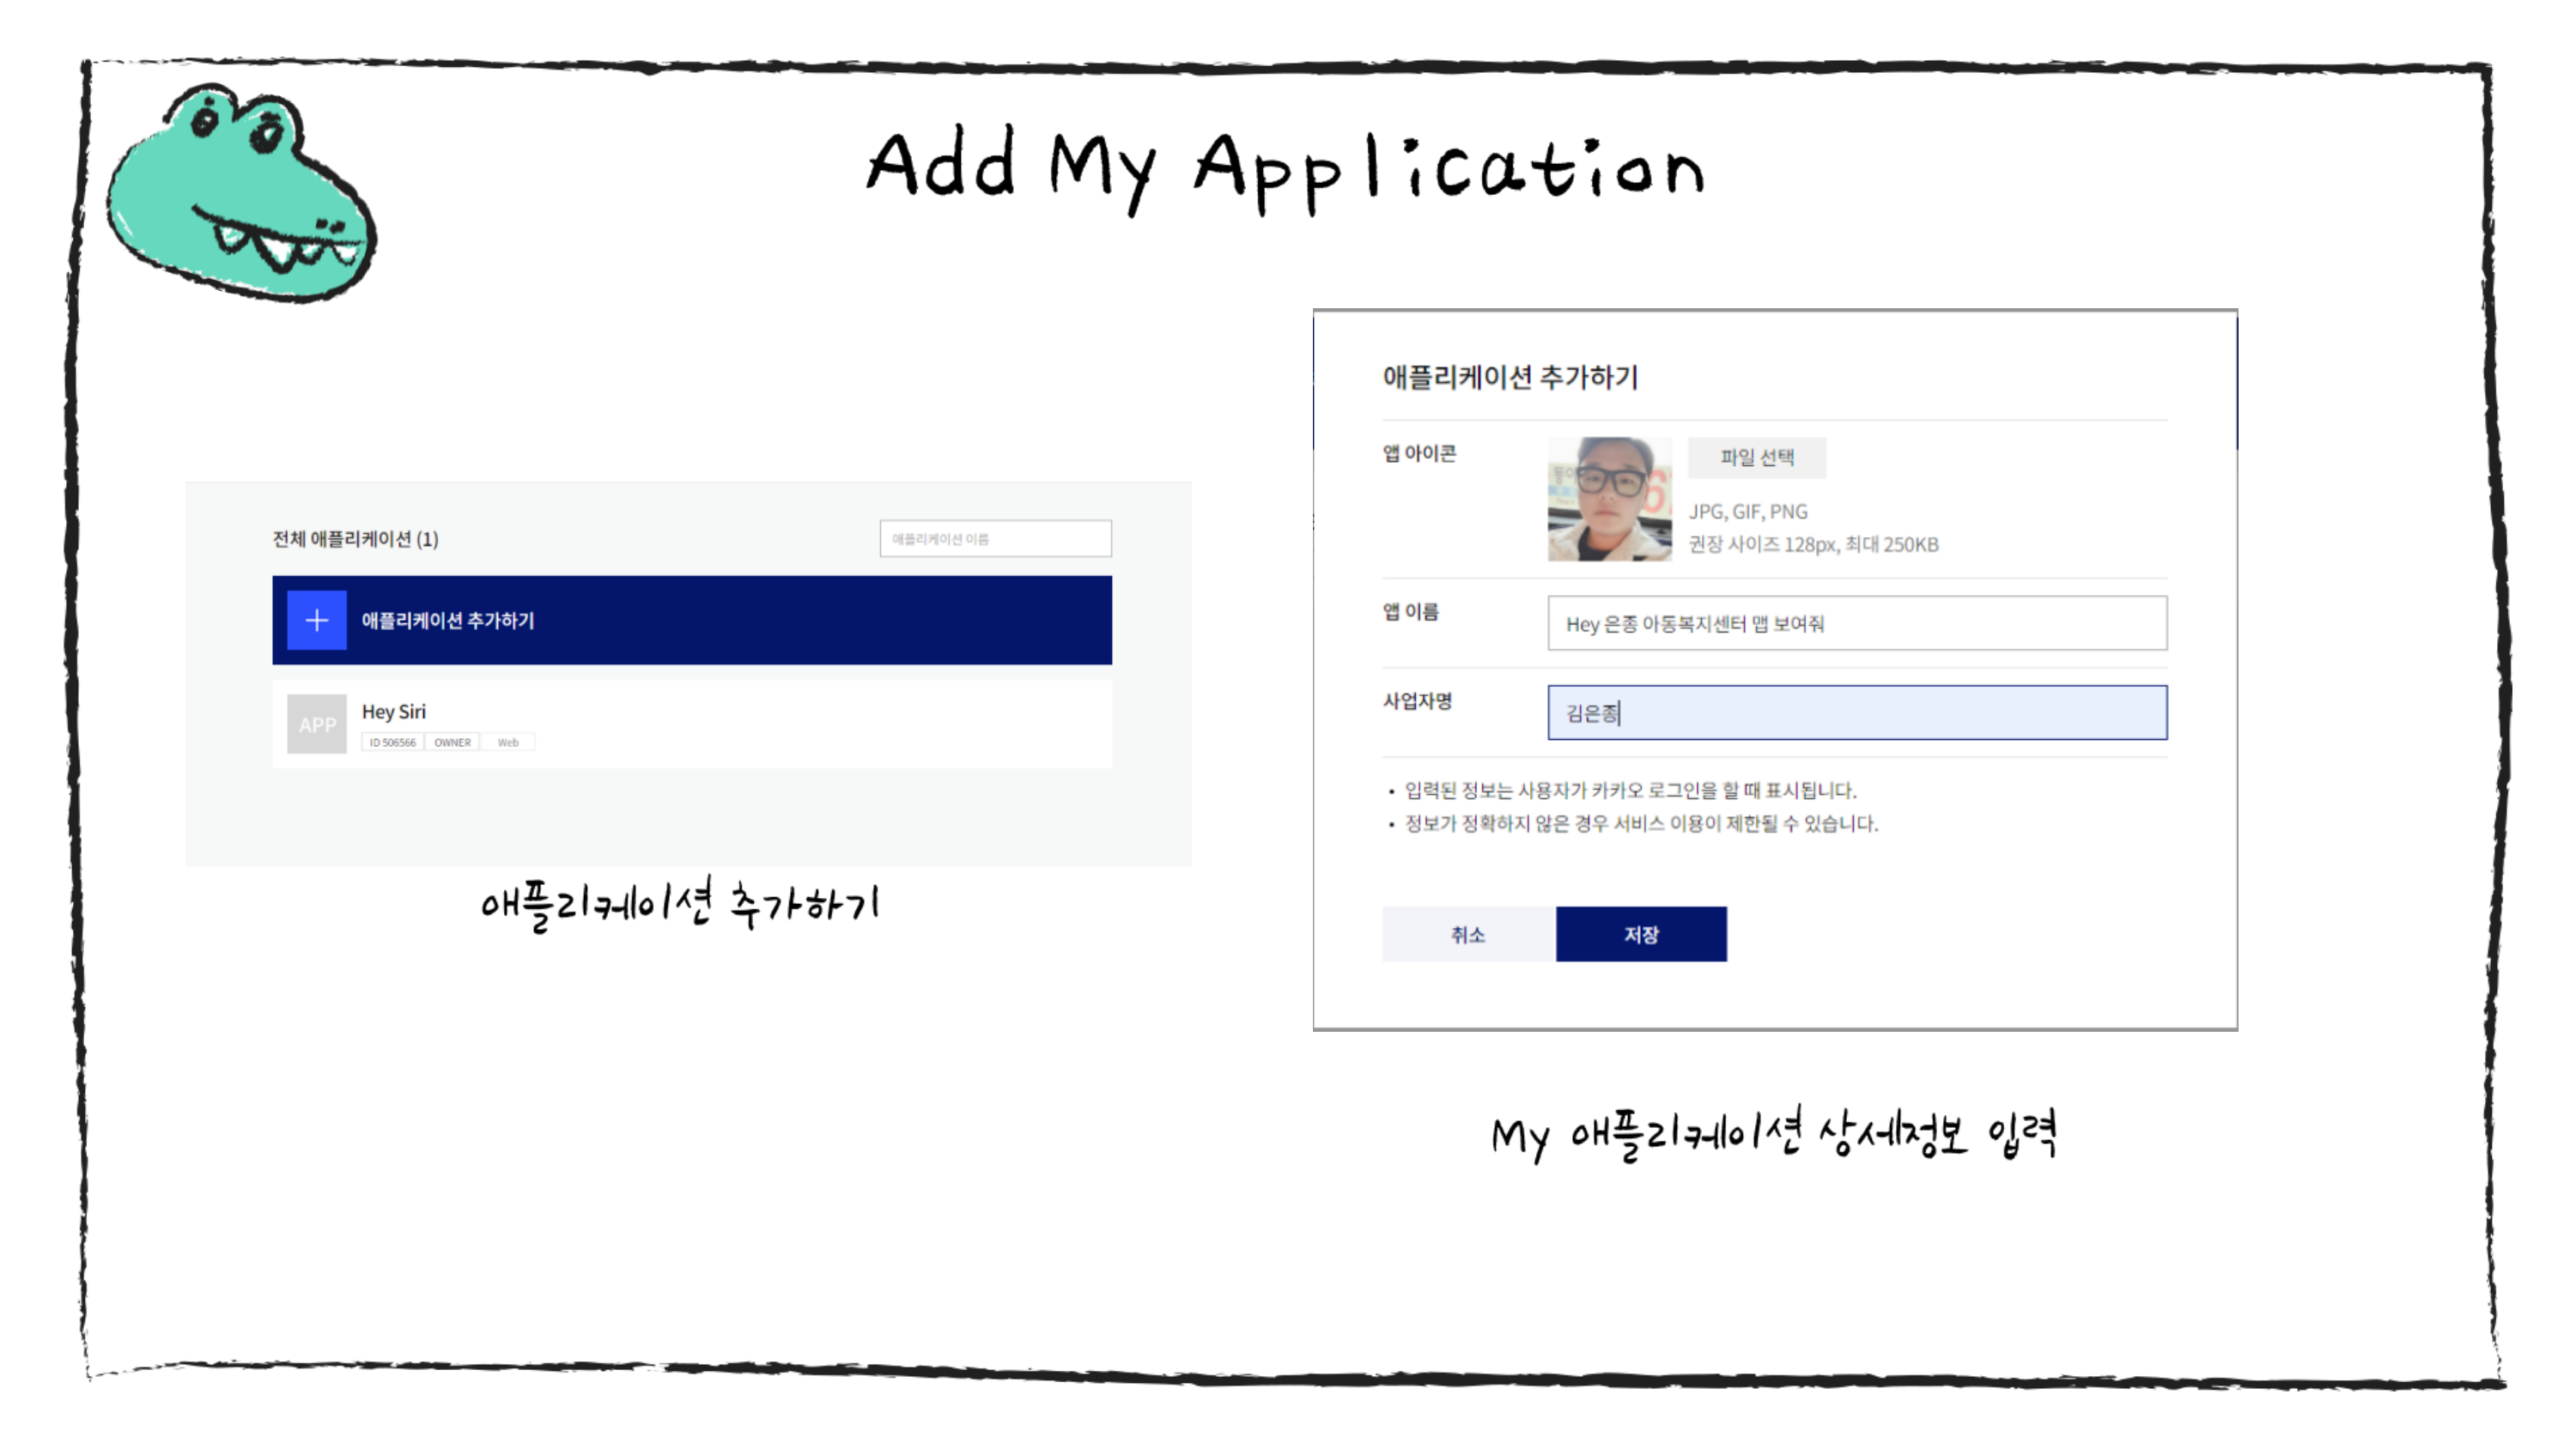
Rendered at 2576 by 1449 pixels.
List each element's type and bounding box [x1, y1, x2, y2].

text_box [111, 90, 388, 295]
picture [834, 76, 1771, 264]
text_box [185, 471, 1192, 869]
picture [1328, 1088, 2087, 1189]
text_box [1312, 307, 2239, 1032]
picture [240, 869, 922, 958]
text_box [63, 56, 2513, 1392]
